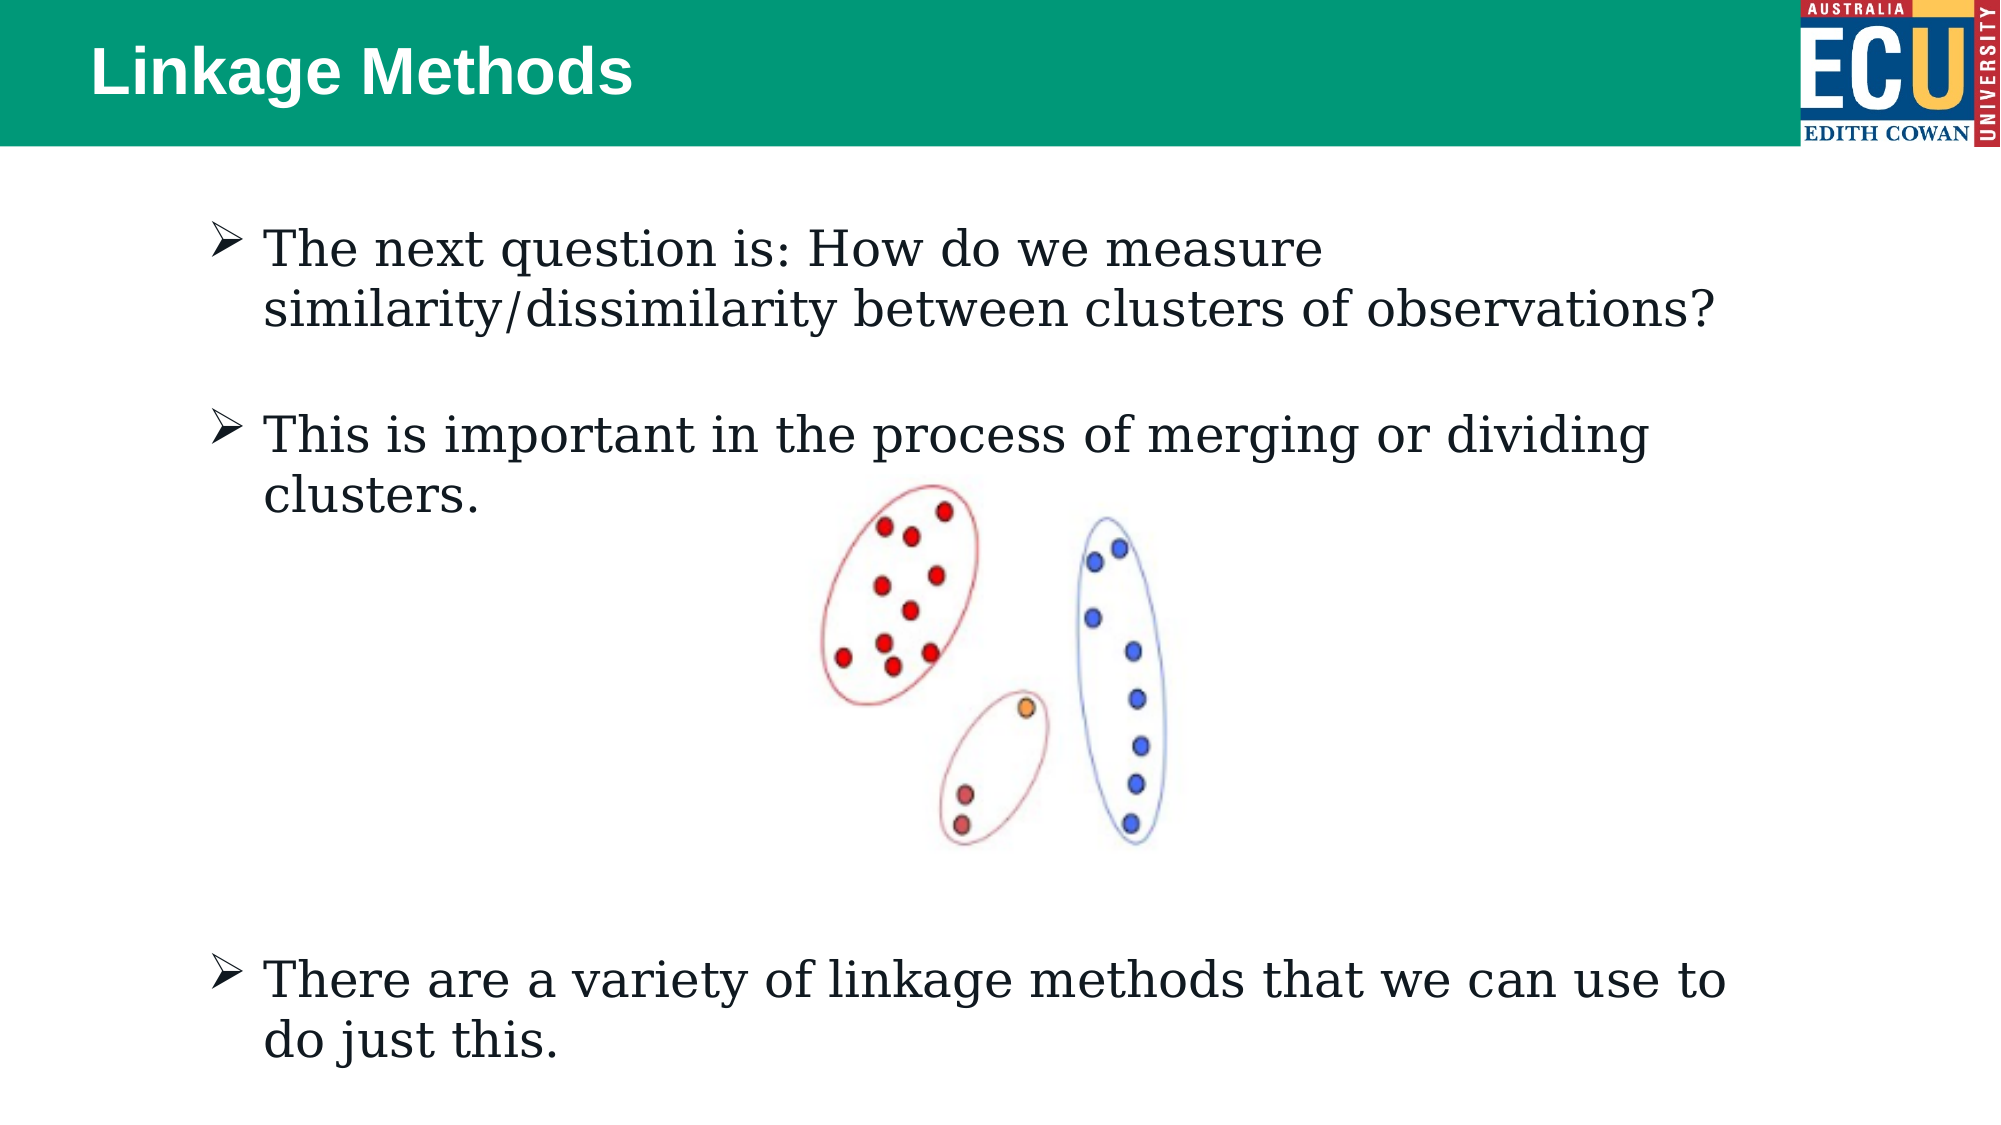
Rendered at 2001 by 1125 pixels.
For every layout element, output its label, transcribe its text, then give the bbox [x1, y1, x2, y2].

picture [791, 474, 1209, 876]
list The next question is: How do we measure similarity/dissimilarity between clusters of observations? This is important in the process of merging or dividing clusters. There are a variety of linkage methods that we can use to do just this. [179, 208, 1798, 1028]
picture [1801, 0, 2000, 147]
title Linkage Methods [75, 0, 1801, 147]
